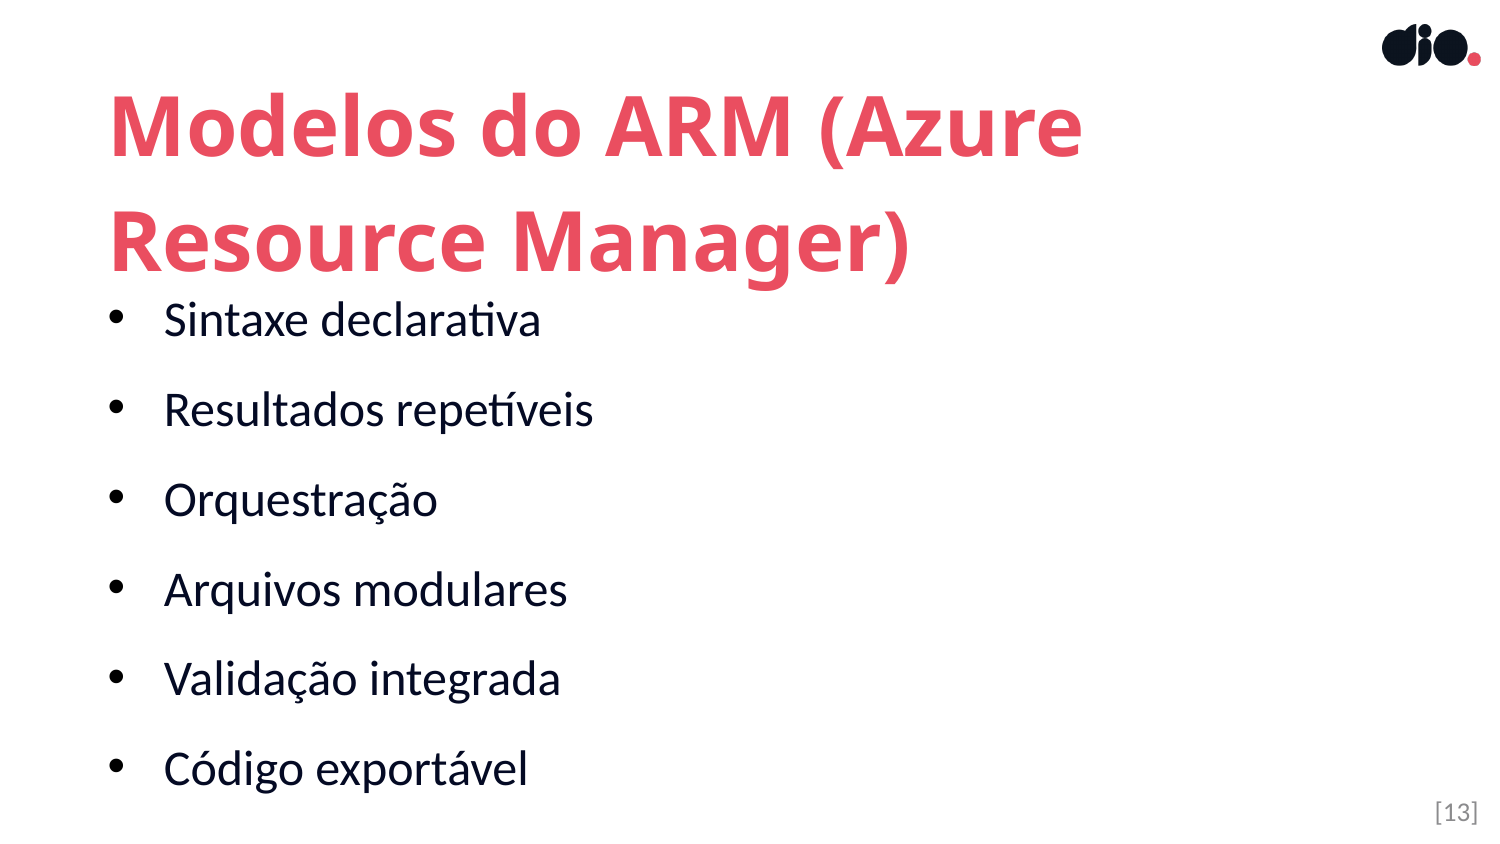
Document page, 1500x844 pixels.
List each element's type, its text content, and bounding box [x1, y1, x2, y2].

picture [1382, 24, 1481, 66]
slide_number [13] [1403, 779, 1494, 844]
text_box Modelos do ARM (Azure Resource Manager) [92, 104, 1408, 243]
text_box Sintaxe declarativa Resultados repetíveis Orquestração Arquivos modulares Validação integrada Código exportável [92, 408, 1342, 665]
